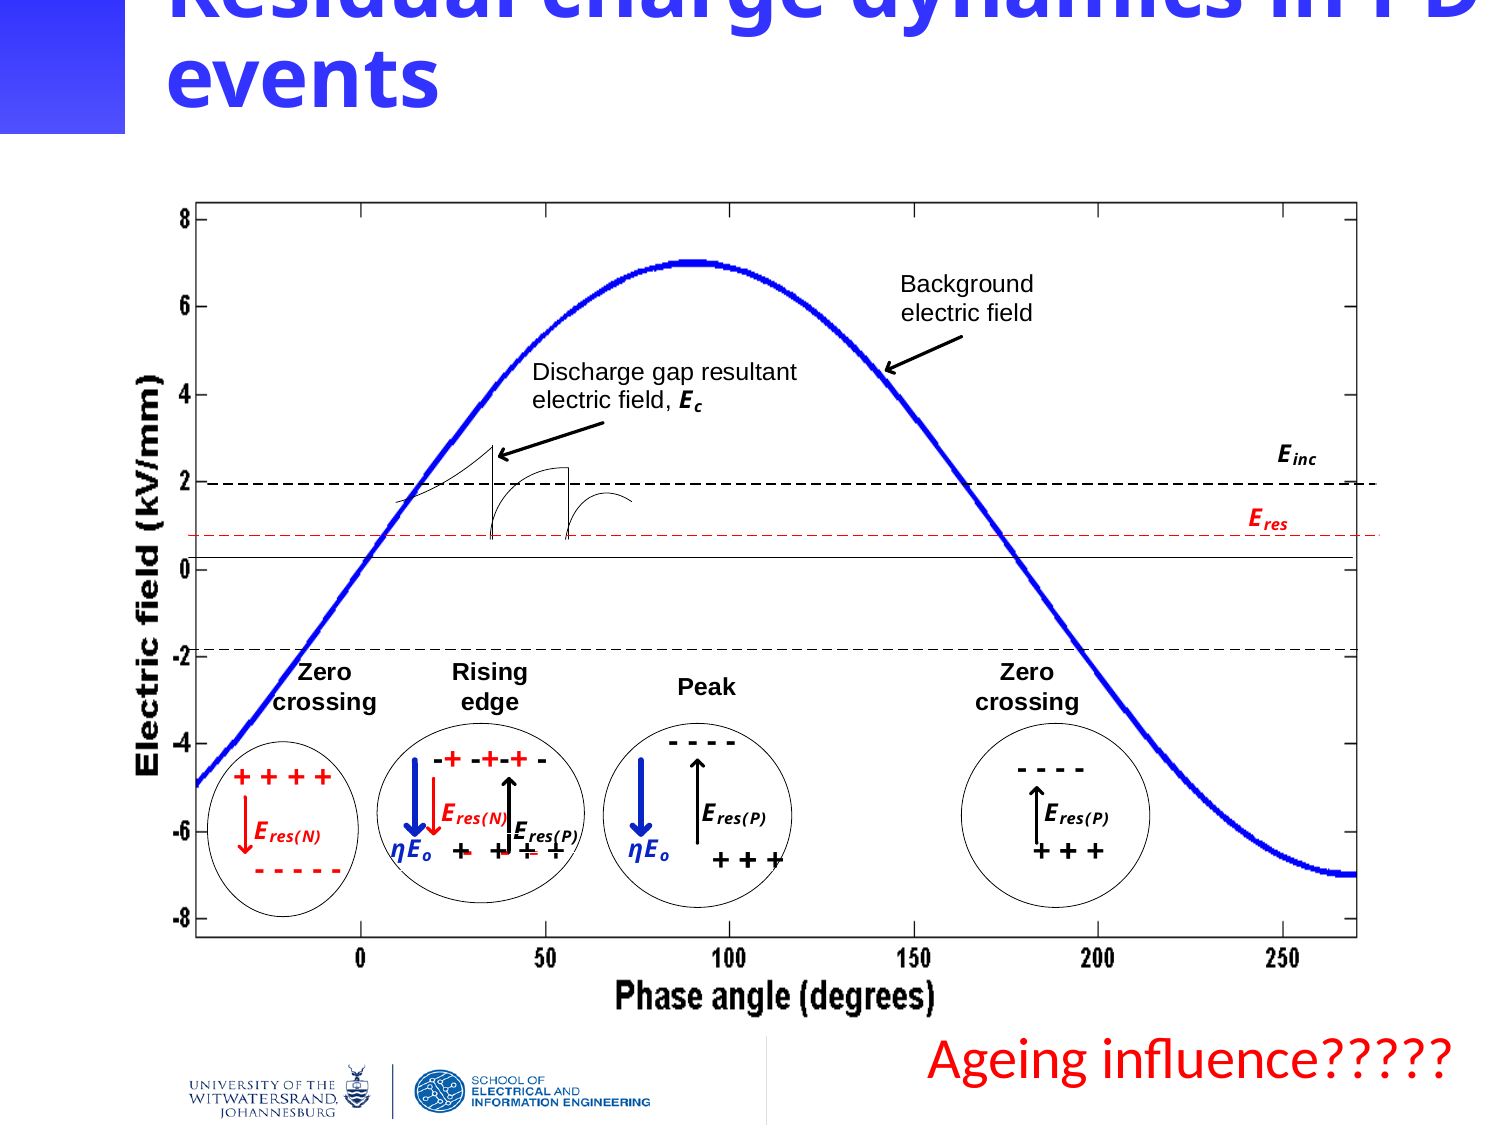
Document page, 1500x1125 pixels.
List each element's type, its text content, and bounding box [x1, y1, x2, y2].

text_box Ageing influence????? [912, 1012, 1500, 1098]
title Residual charge dynamics in PD events [150, 35, 1500, 133]
picture [0, 132, 1499, 1125]
